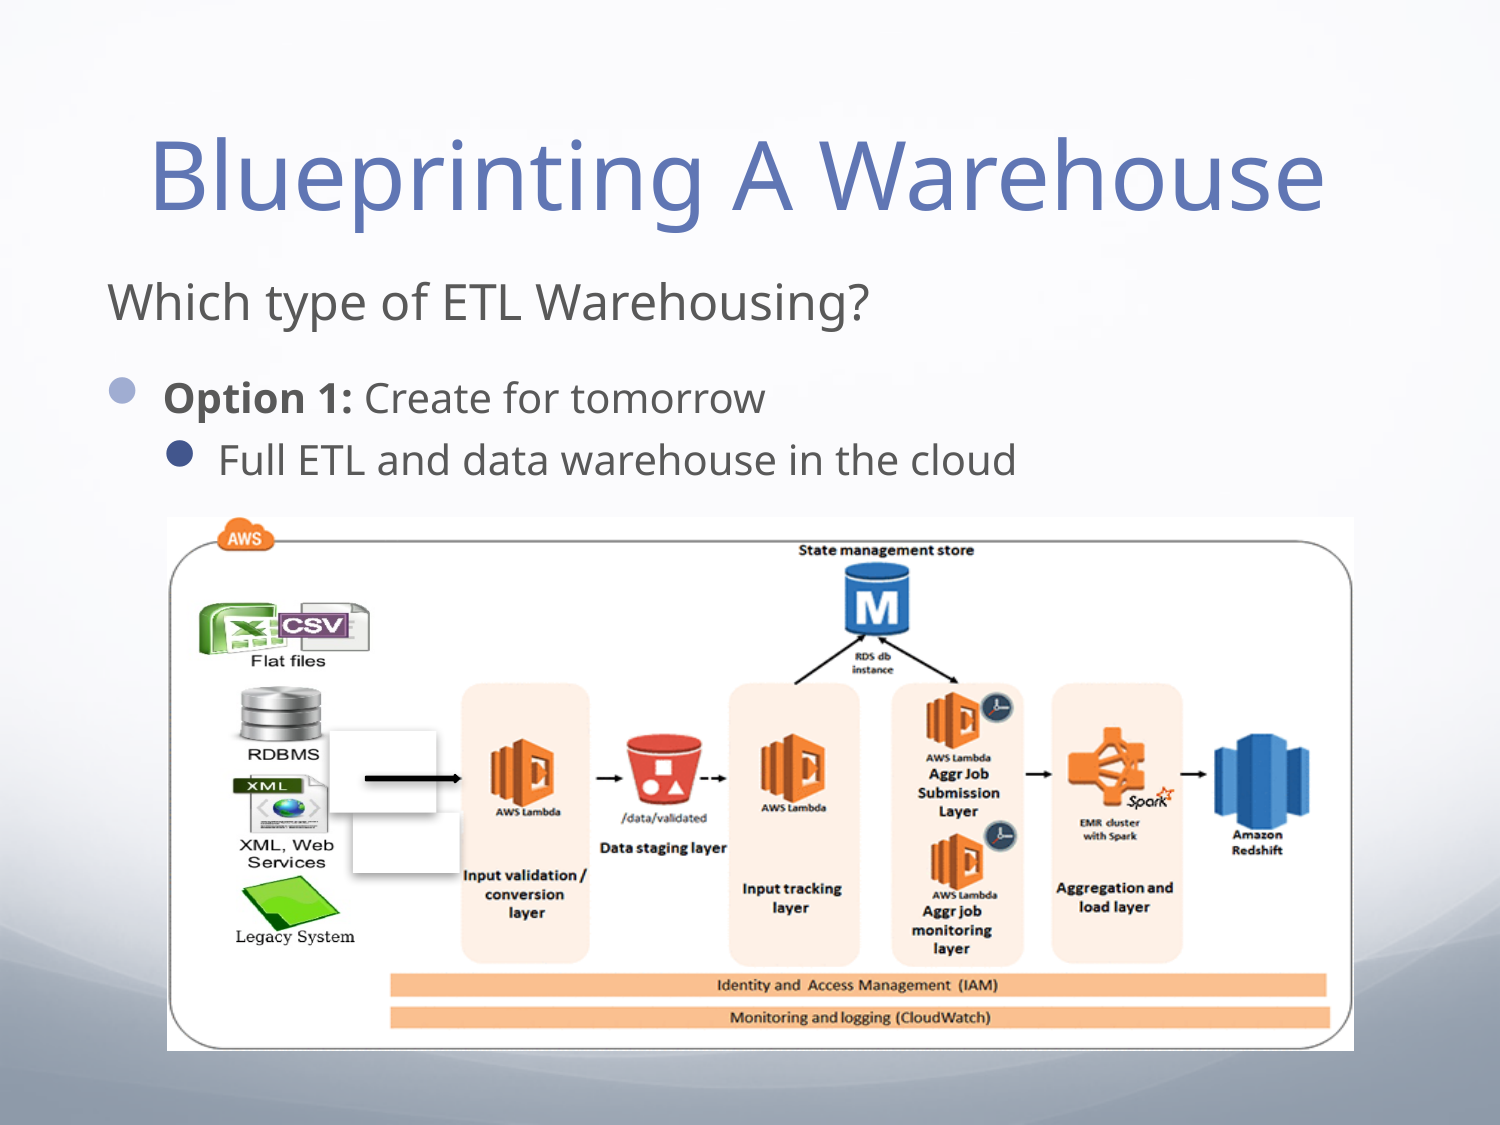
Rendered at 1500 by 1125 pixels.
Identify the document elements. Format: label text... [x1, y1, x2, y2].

list Which type of ETL Warehousing? Option 1: Create for tomorrow Full ETL and data warehouse in the cloud [90, 262, 1410, 975]
title Blueprinting A Warehouse [90, 17, 1410, 237]
picture [166, 517, 1354, 1052]
